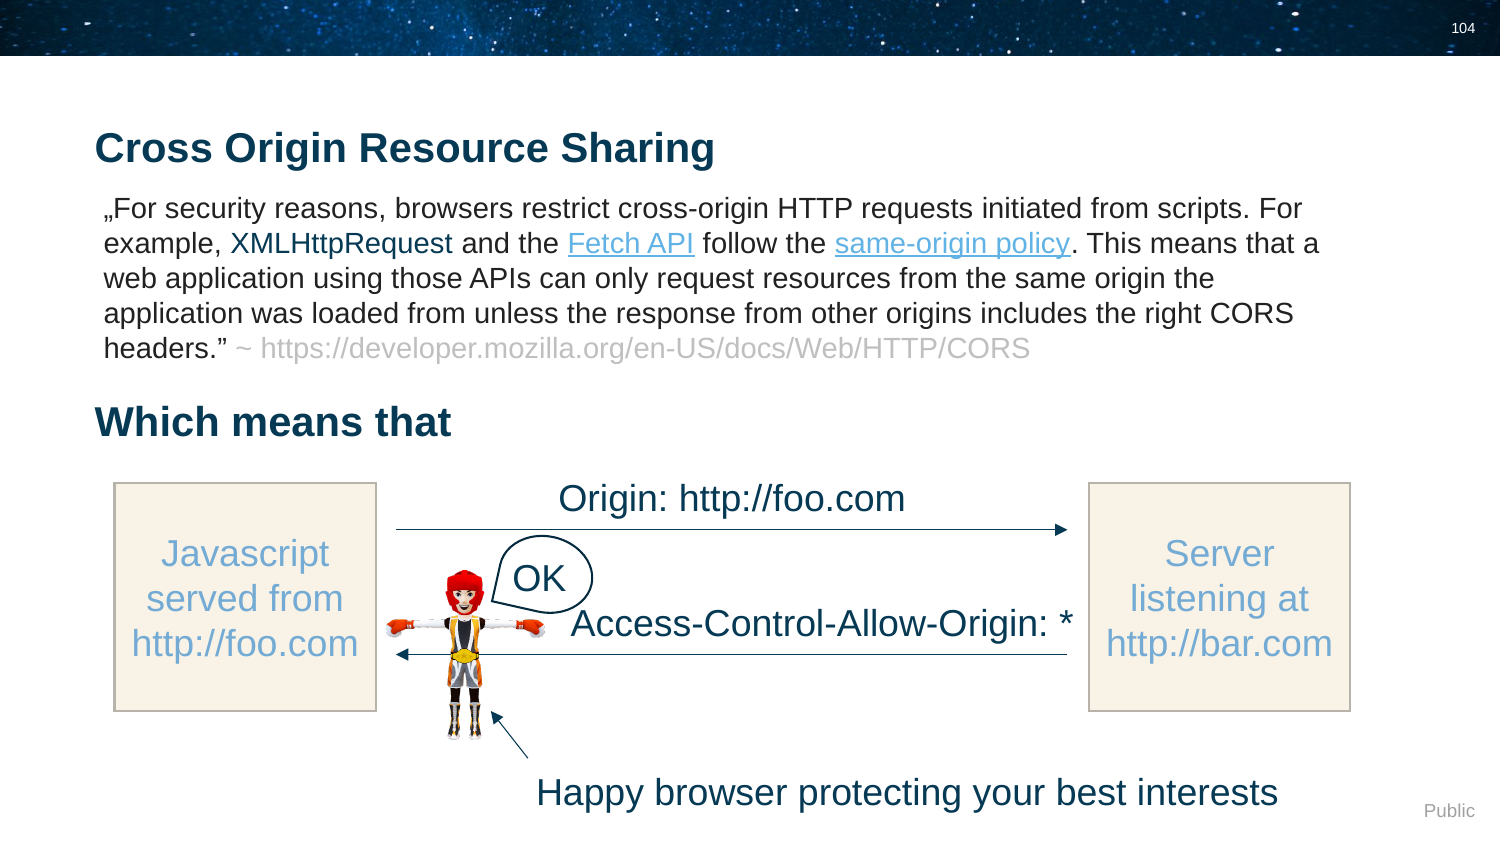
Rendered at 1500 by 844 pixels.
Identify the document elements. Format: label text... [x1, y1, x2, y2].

text_box OK [497, 546, 582, 607]
text_box Which means that [94, 400, 1405, 483]
text_box Origin: http://foo.com [543, 466, 922, 527]
text_box Server listening at http://bar.com [1088, 482, 1351, 712]
text_box „For security reasons, browsers restrict cross-origin HTTP requests initiated from scripts. For example, XMLHttpRequest and the Fetch API follow the same-origin policy. This means that a web application using those APIs can only request resources from the same origin the application was loaded from unless the response from other origins includes the right CORS headers.” ~ https://developer.mozilla.org/en-US/docs/Web/HTTP/CORS [88, 182, 1354, 372]
footer Public [687, 776, 1491, 822]
title Cross Origin Resource Sharing [94, 126, 1405, 208]
picture [378, 567, 551, 742]
text_box Javascript served from http://foo.com [113, 482, 377, 712]
text_box [510, 534, 576, 546]
text_box Access-Control-Allow-Origin: * [555, 591, 1089, 652]
text_box [490, 574, 497, 604]
text_box Happy browser protecting your best interests [521, 760, 1325, 821]
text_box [490, 710, 528, 759]
text_box [582, 551, 594, 603]
text_box [513, 607, 576, 614]
picture [0, 0, 1500, 56]
